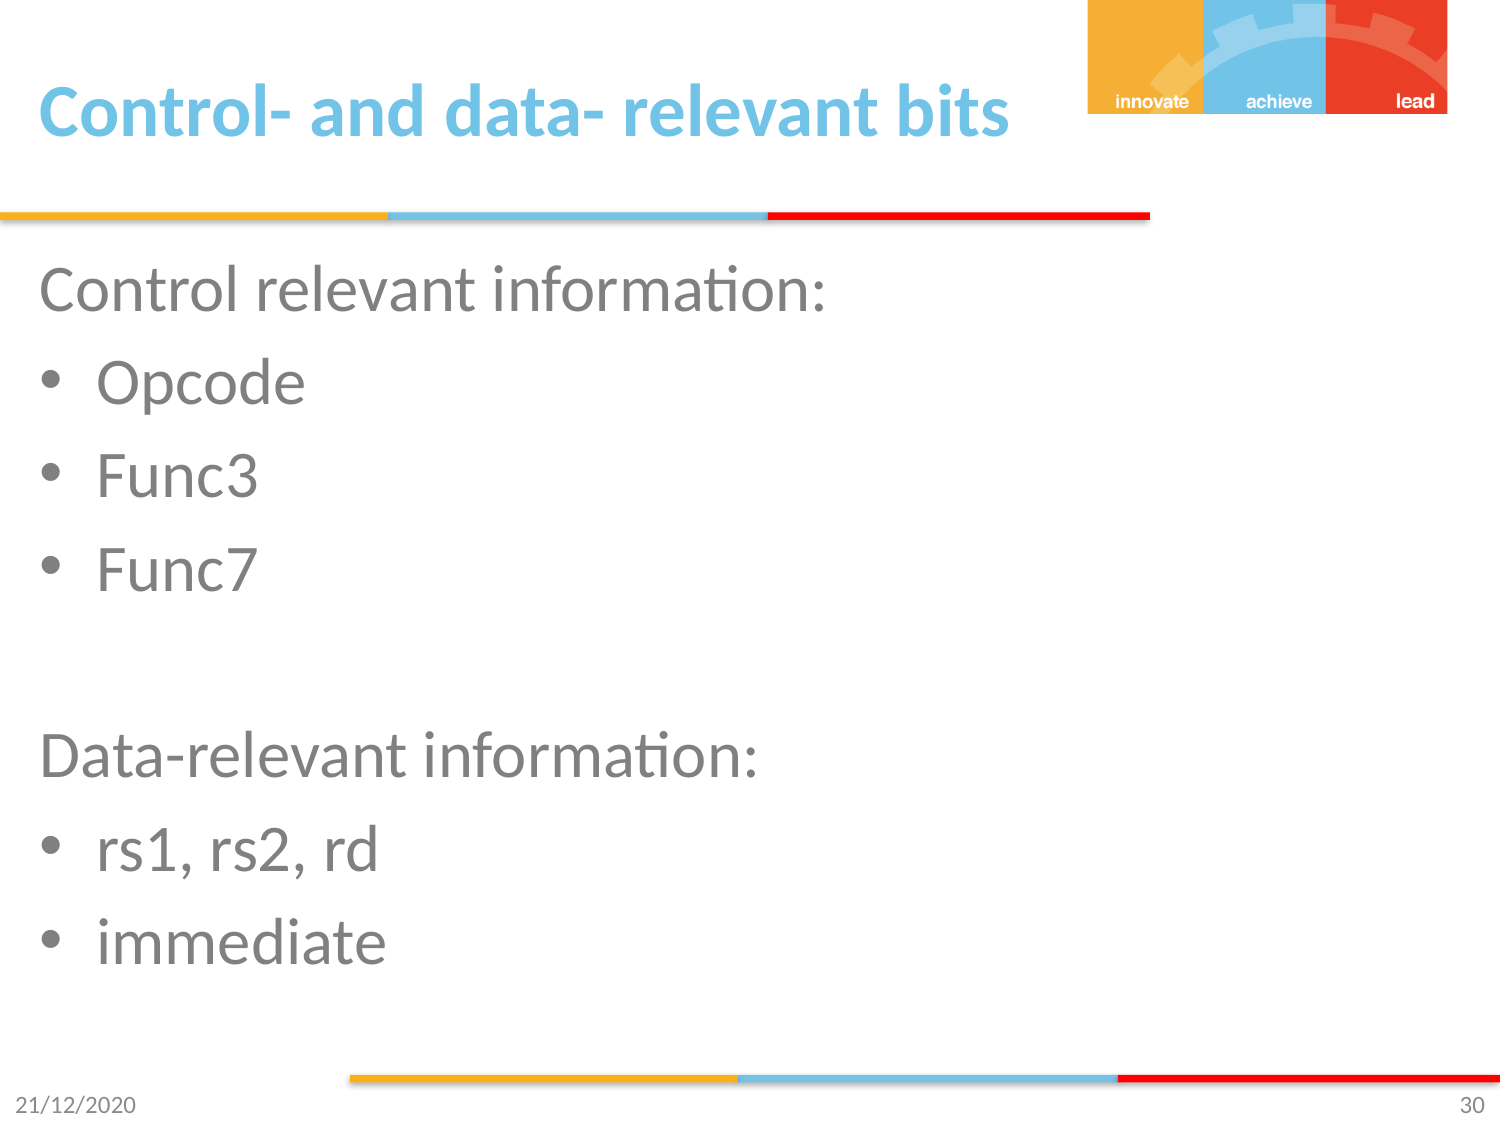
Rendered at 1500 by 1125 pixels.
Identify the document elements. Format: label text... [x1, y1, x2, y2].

list Control relevant information: Opcode Func3 Func7 Data-relevant information: rs1, rs2, rd immediate [24, 237, 1475, 1060]
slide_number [0, 1082, 300, 1125]
title Control- and data- relevant bits [24, 8, 1063, 205]
picture [1087, 0, 1448, 114]
slide_number 30 [1425, 1082, 1500, 1125]
